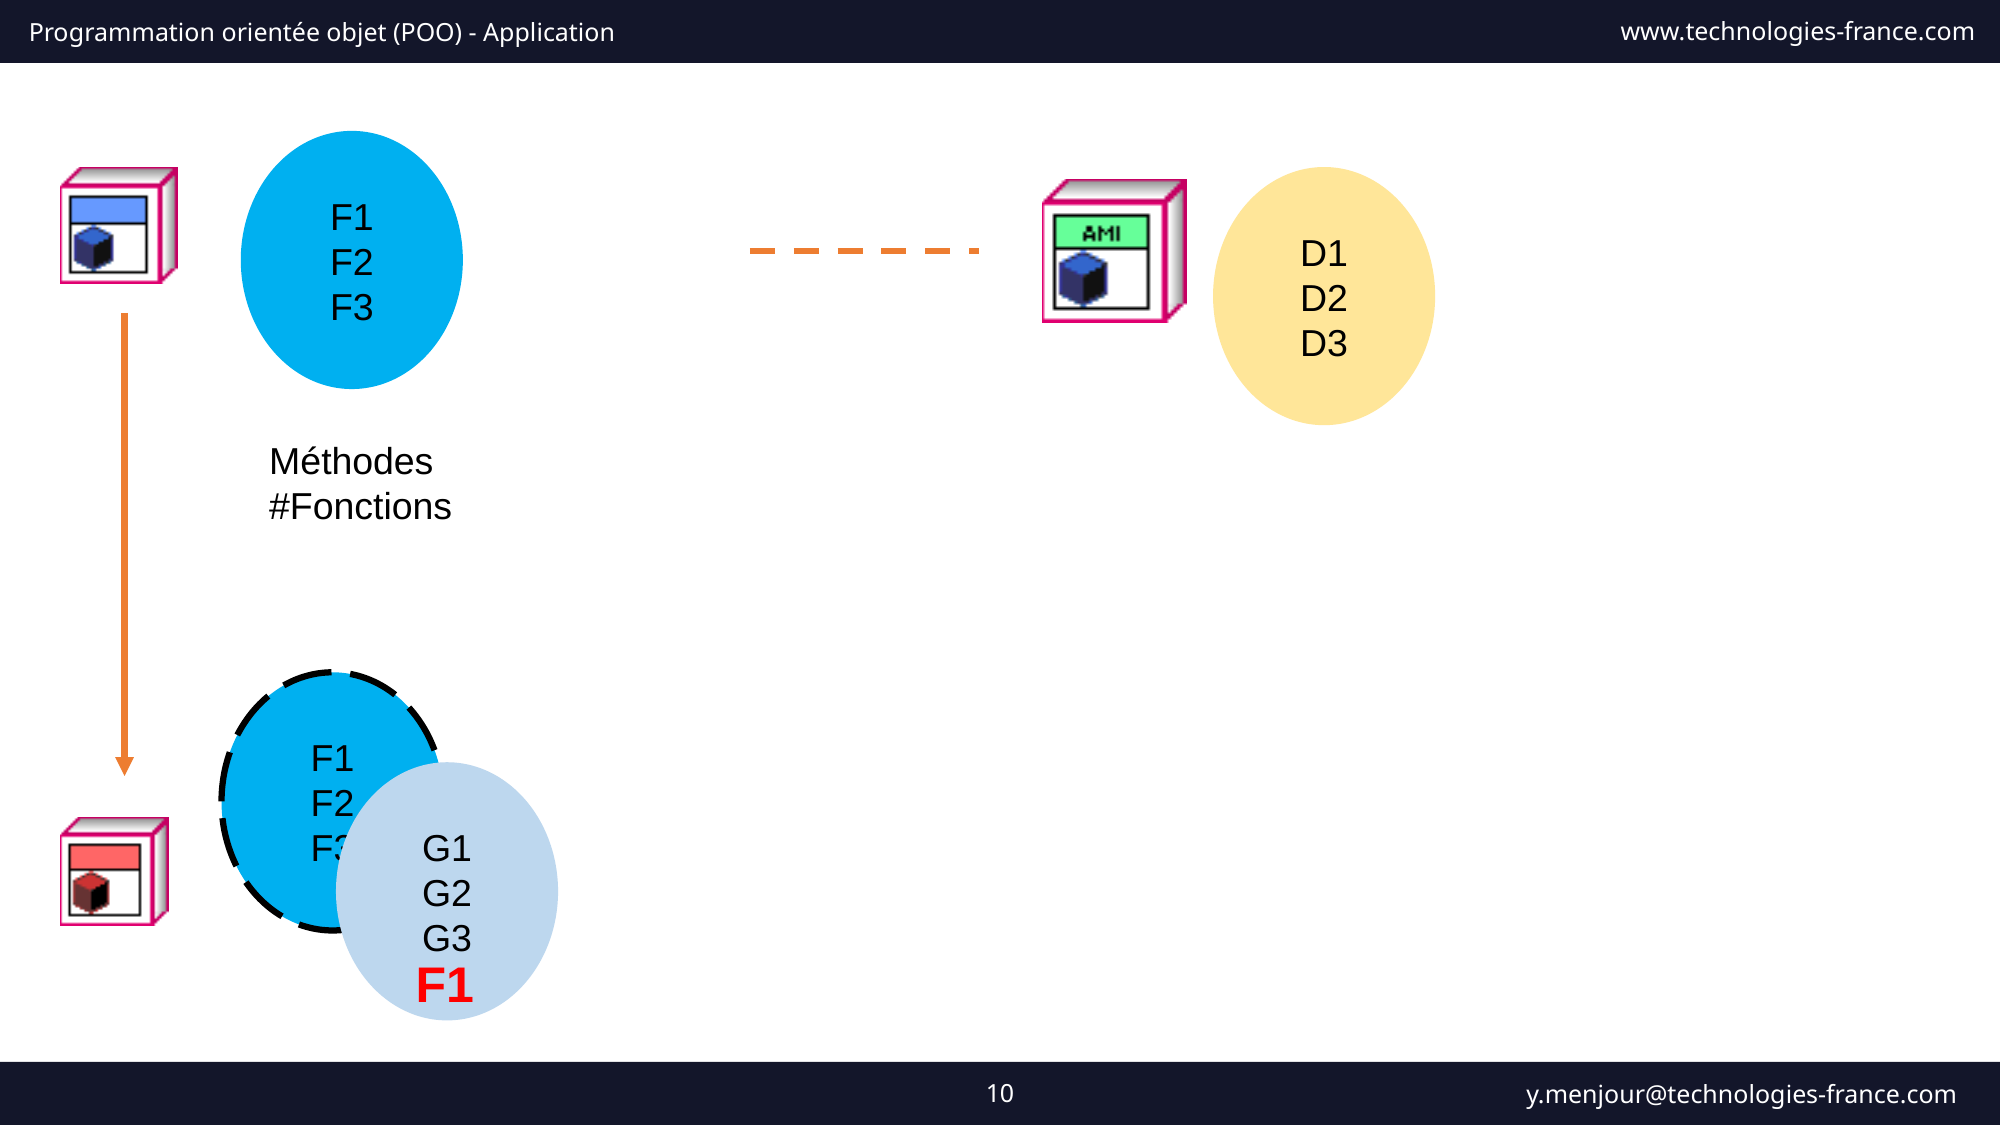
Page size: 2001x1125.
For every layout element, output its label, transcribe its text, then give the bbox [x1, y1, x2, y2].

text_box F1 F2 F3 [239, 129, 464, 391]
picture [60, 817, 169, 926]
text_box G1 G2 G3 [334, 761, 560, 1010]
text_box Méthodes #Fonctions [254, 430, 511, 535]
text_box D1 D2 D3 [1212, 165, 1437, 427]
picture [1042, 179, 1187, 323]
picture [60, 167, 178, 285]
text_box F1 [400, 944, 494, 1020]
text_box F1 F2 F3 [220, 671, 439, 932]
